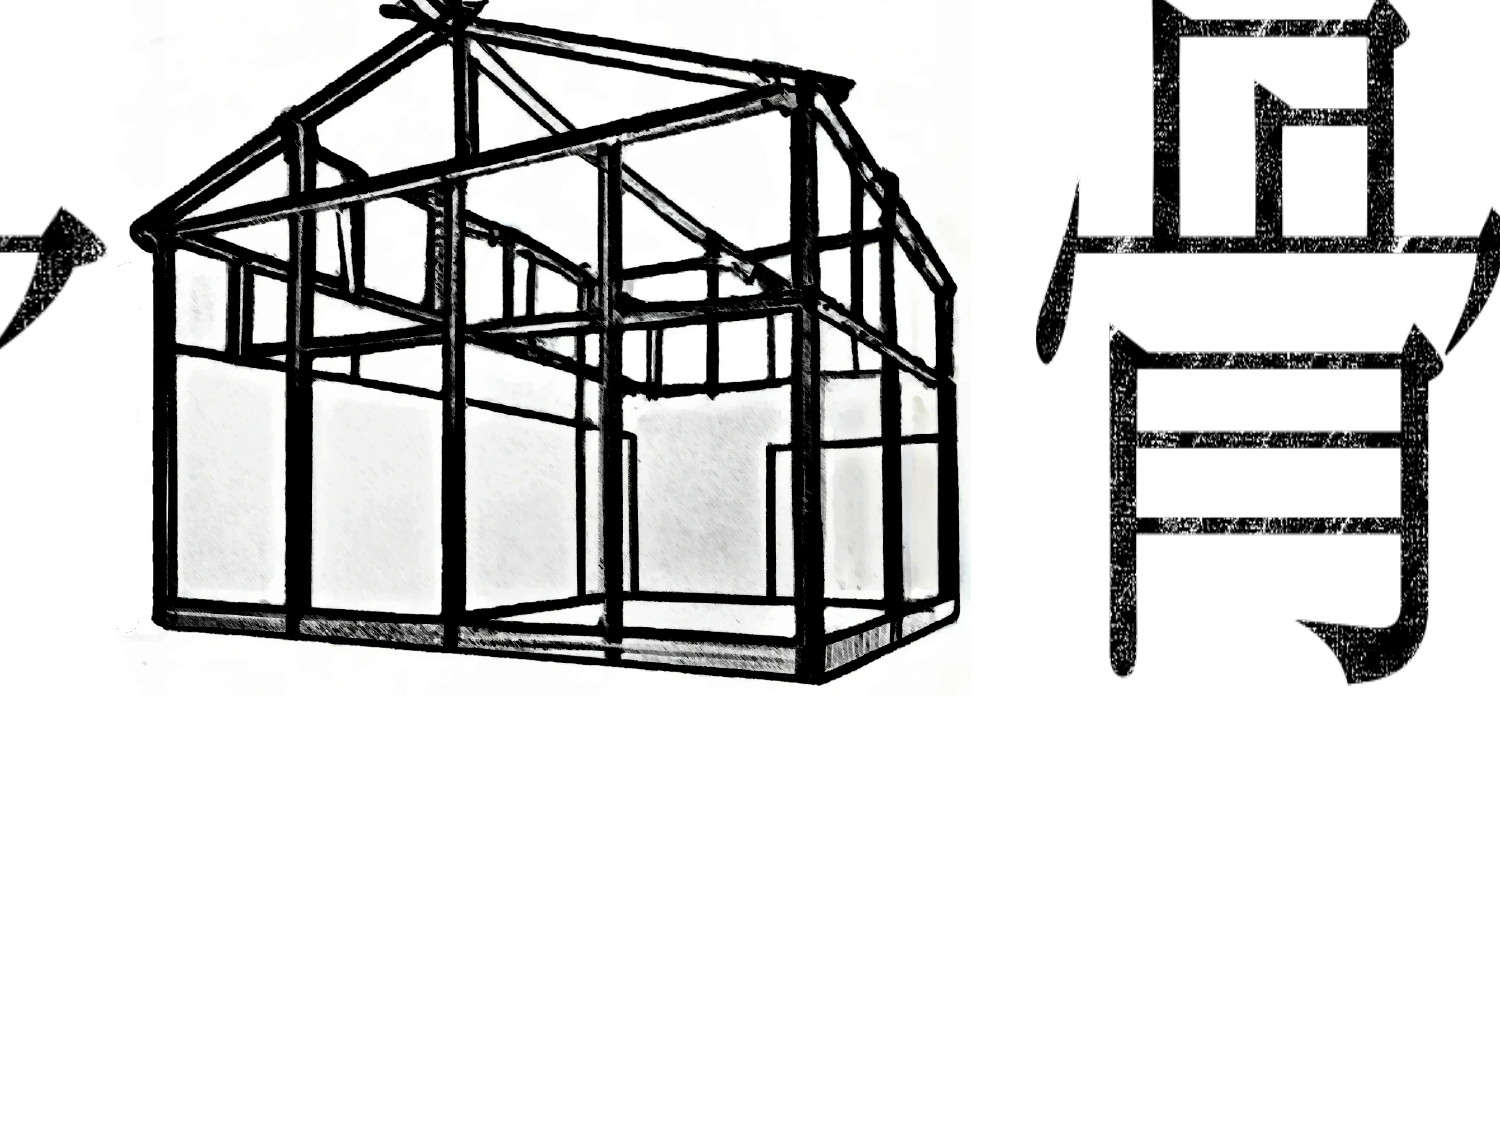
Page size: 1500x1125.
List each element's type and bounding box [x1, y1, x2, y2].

text_box [0, 0, 1500, 697]
